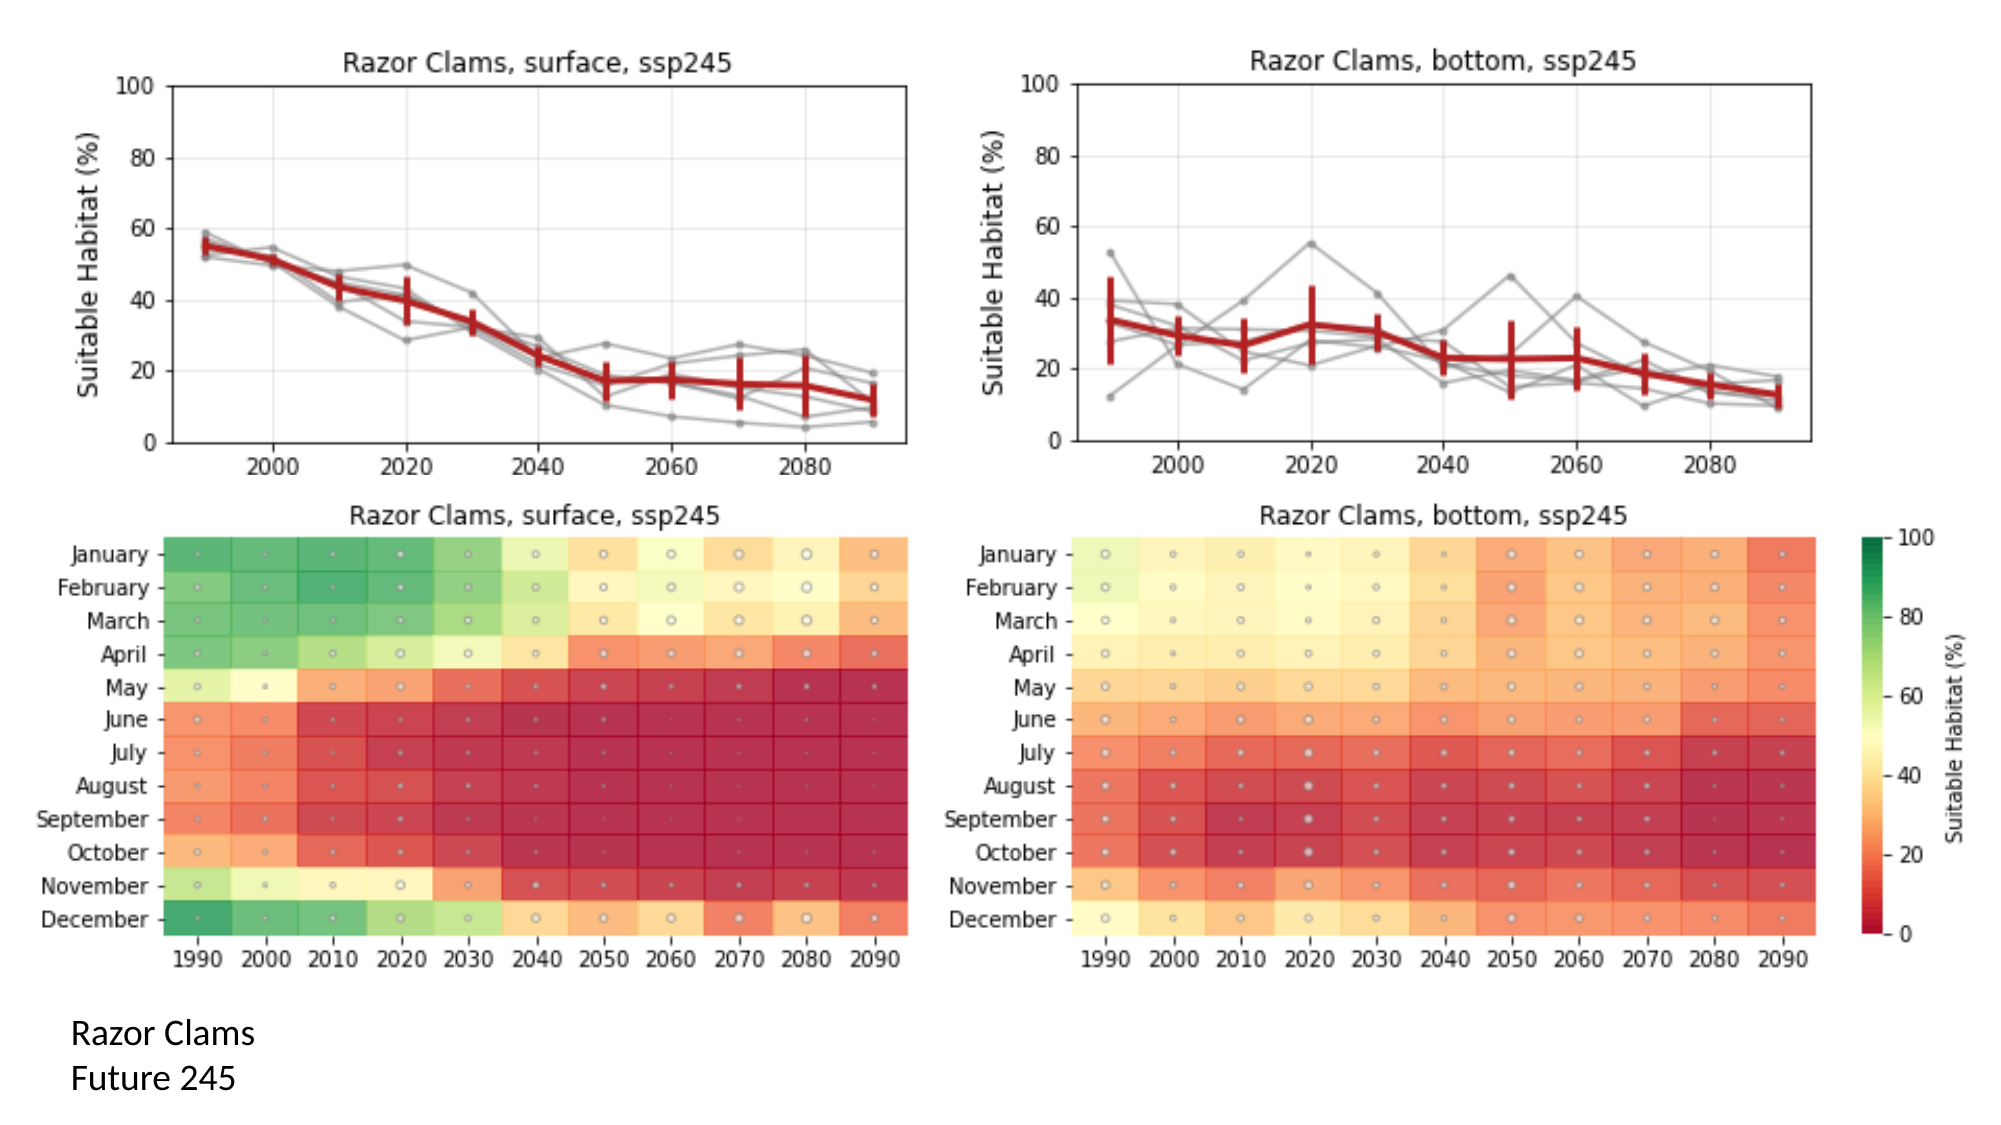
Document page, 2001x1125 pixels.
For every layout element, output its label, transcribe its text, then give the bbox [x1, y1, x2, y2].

picture [14, 27, 2000, 1001]
text_box Razor Clams Future 245 [56, 1001, 271, 1106]
